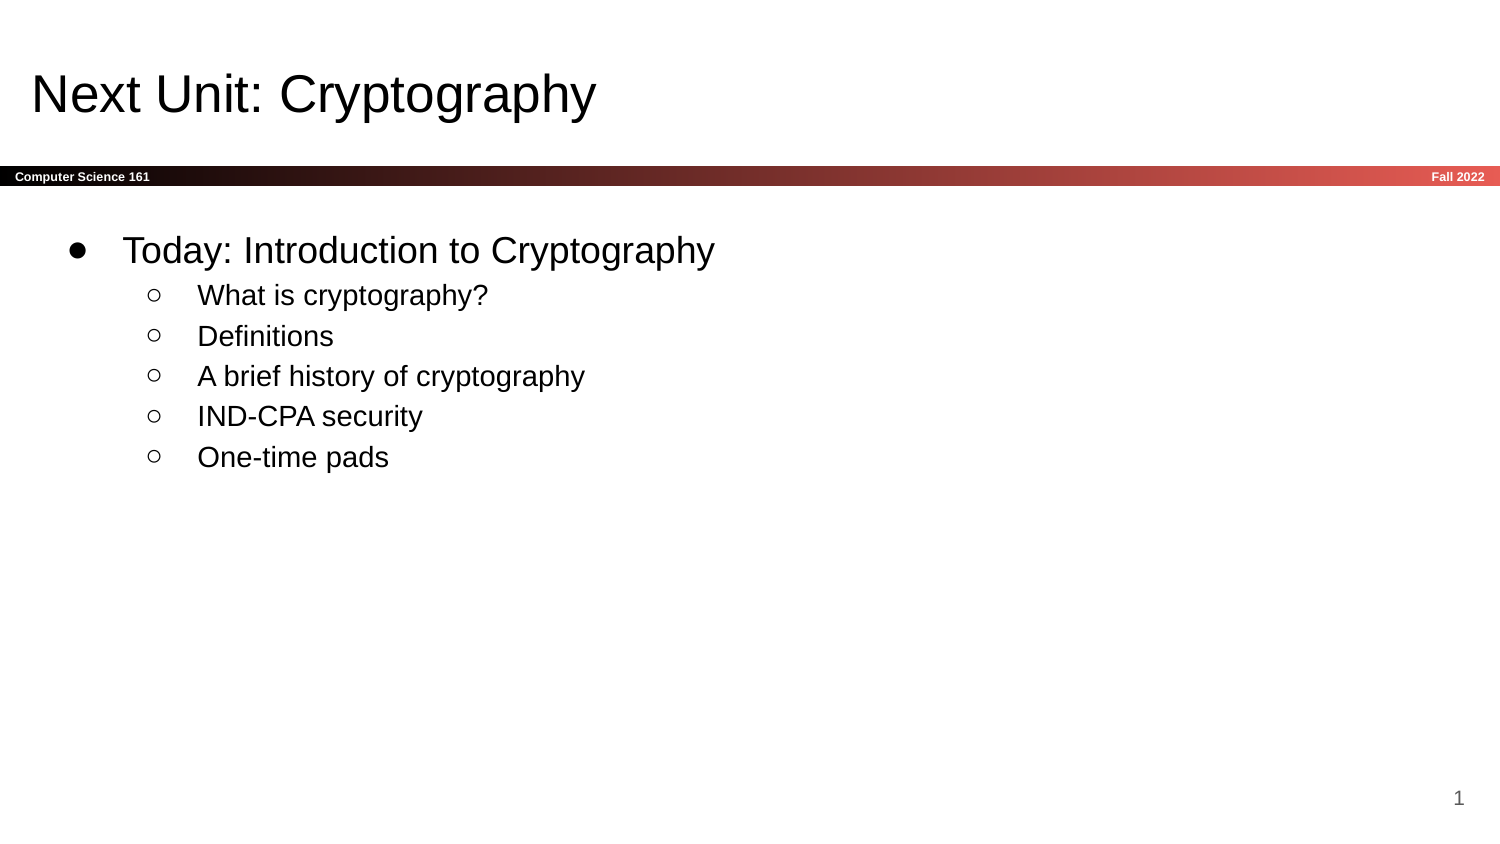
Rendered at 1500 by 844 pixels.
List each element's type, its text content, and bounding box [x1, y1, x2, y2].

slide_number 1 [1389, 764, 1480, 830]
title Next Unit: Cryptography [16, 44, 1415, 139]
list Today: Introduction to Cryptography What is cryptography? Definitions A brief history of cryptography IND-CPA security One-time pads [32, 204, 1431, 823]
